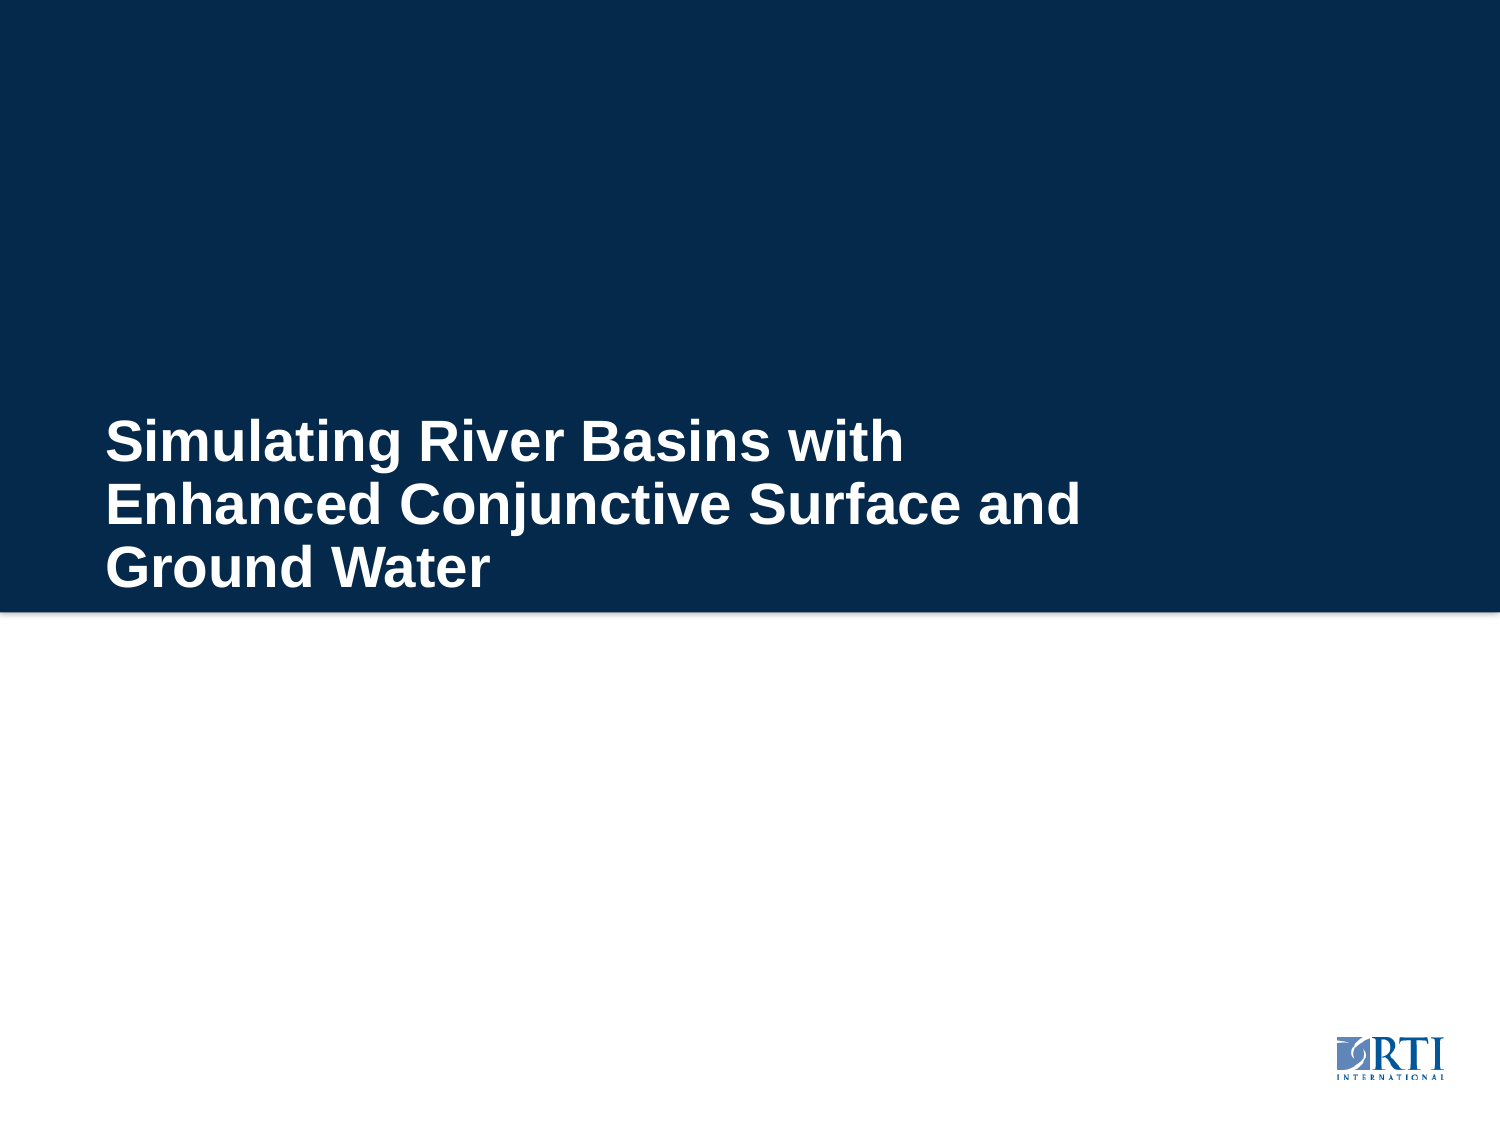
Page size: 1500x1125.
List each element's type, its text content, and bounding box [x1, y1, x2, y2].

title Simulating River Basins with Enhanced Conjunctive Surface and Ground Water [74, 449, 1138, 562]
picture [1337, 1037, 1444, 1080]
